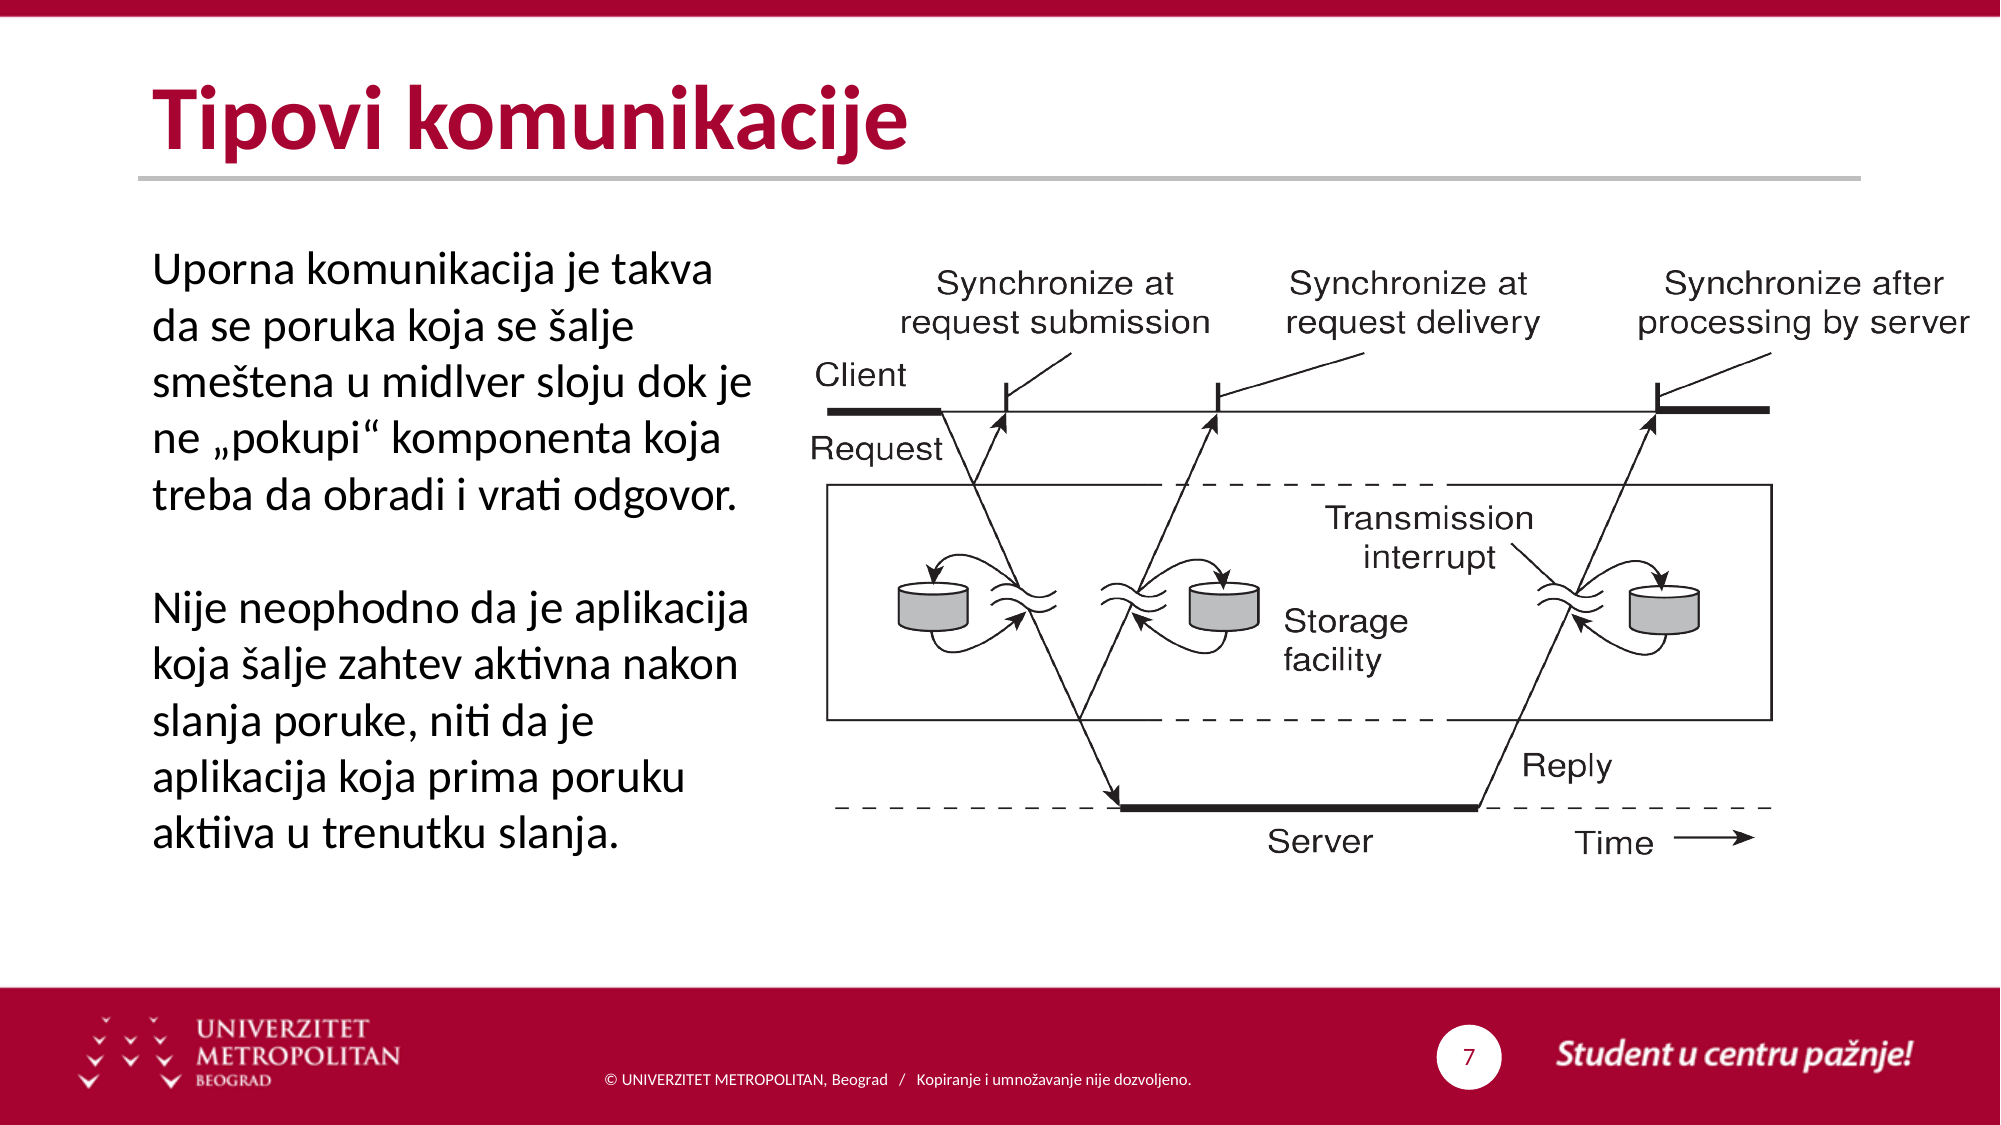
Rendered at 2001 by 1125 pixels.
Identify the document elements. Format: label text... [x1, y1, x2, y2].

title Tipovi komunikacije [137, 63, 1863, 202]
list Uporna komunikacija je takva da se poruka koja se šalje smeštena u midlver sloju dok je ne „pokupi“ komponenta koja treba da obradi i vrati odgovor. Nije neophodno da je aplikacija koja šalje zahtev aktivna nakon slanja poruke, niti da je aplikacija koja prima poruku aktiiva u trenutku slanja. [137, 230, 786, 944]
picture [0, 0, 2000, 1125]
